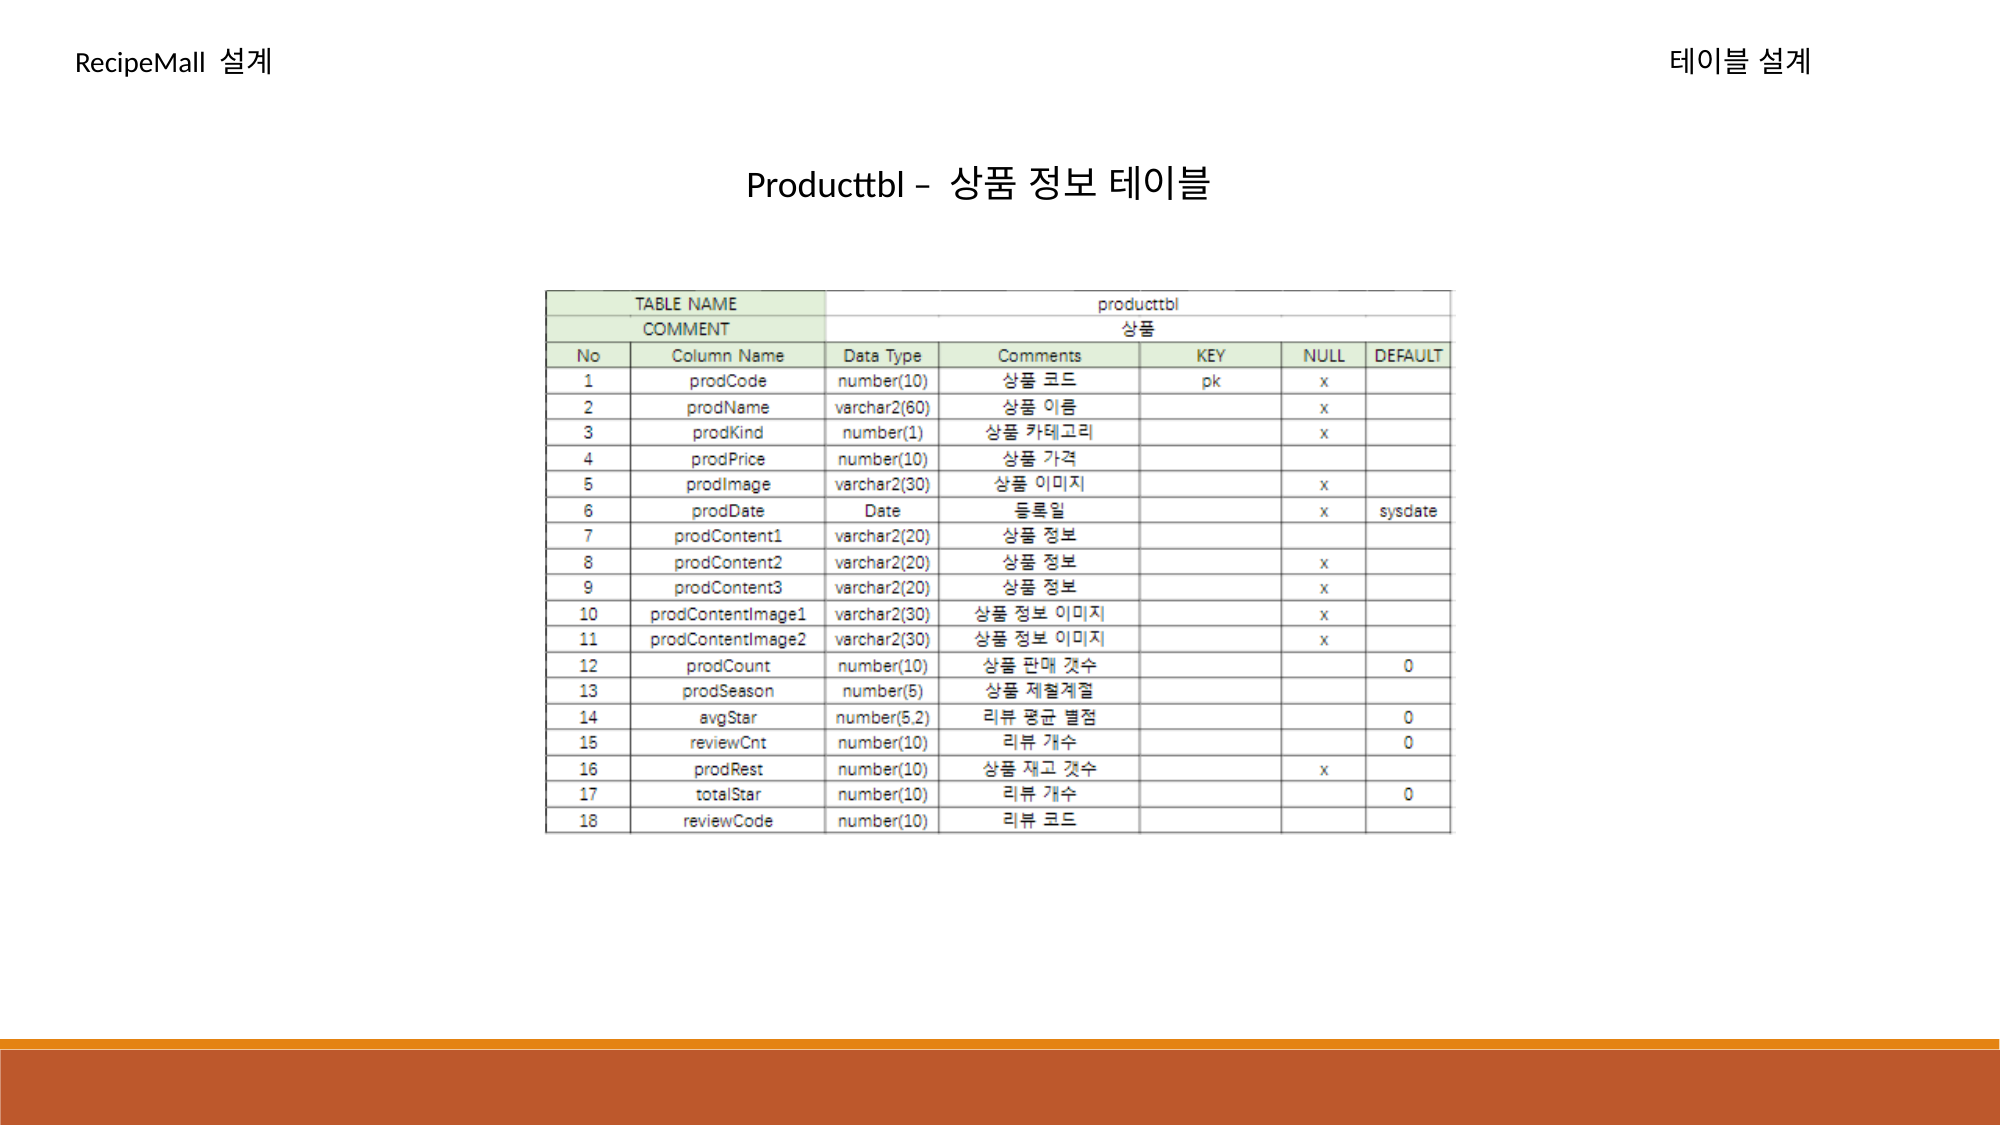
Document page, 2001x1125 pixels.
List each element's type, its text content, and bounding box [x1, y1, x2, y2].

text_box Producttbl – 상품 정보 테이블 [606, 152, 1352, 213]
text_box 테이블 설계 [1654, 36, 1923, 86]
picture [544, 290, 1456, 835]
text_box RecipeMall 설계 [60, 36, 328, 86]
